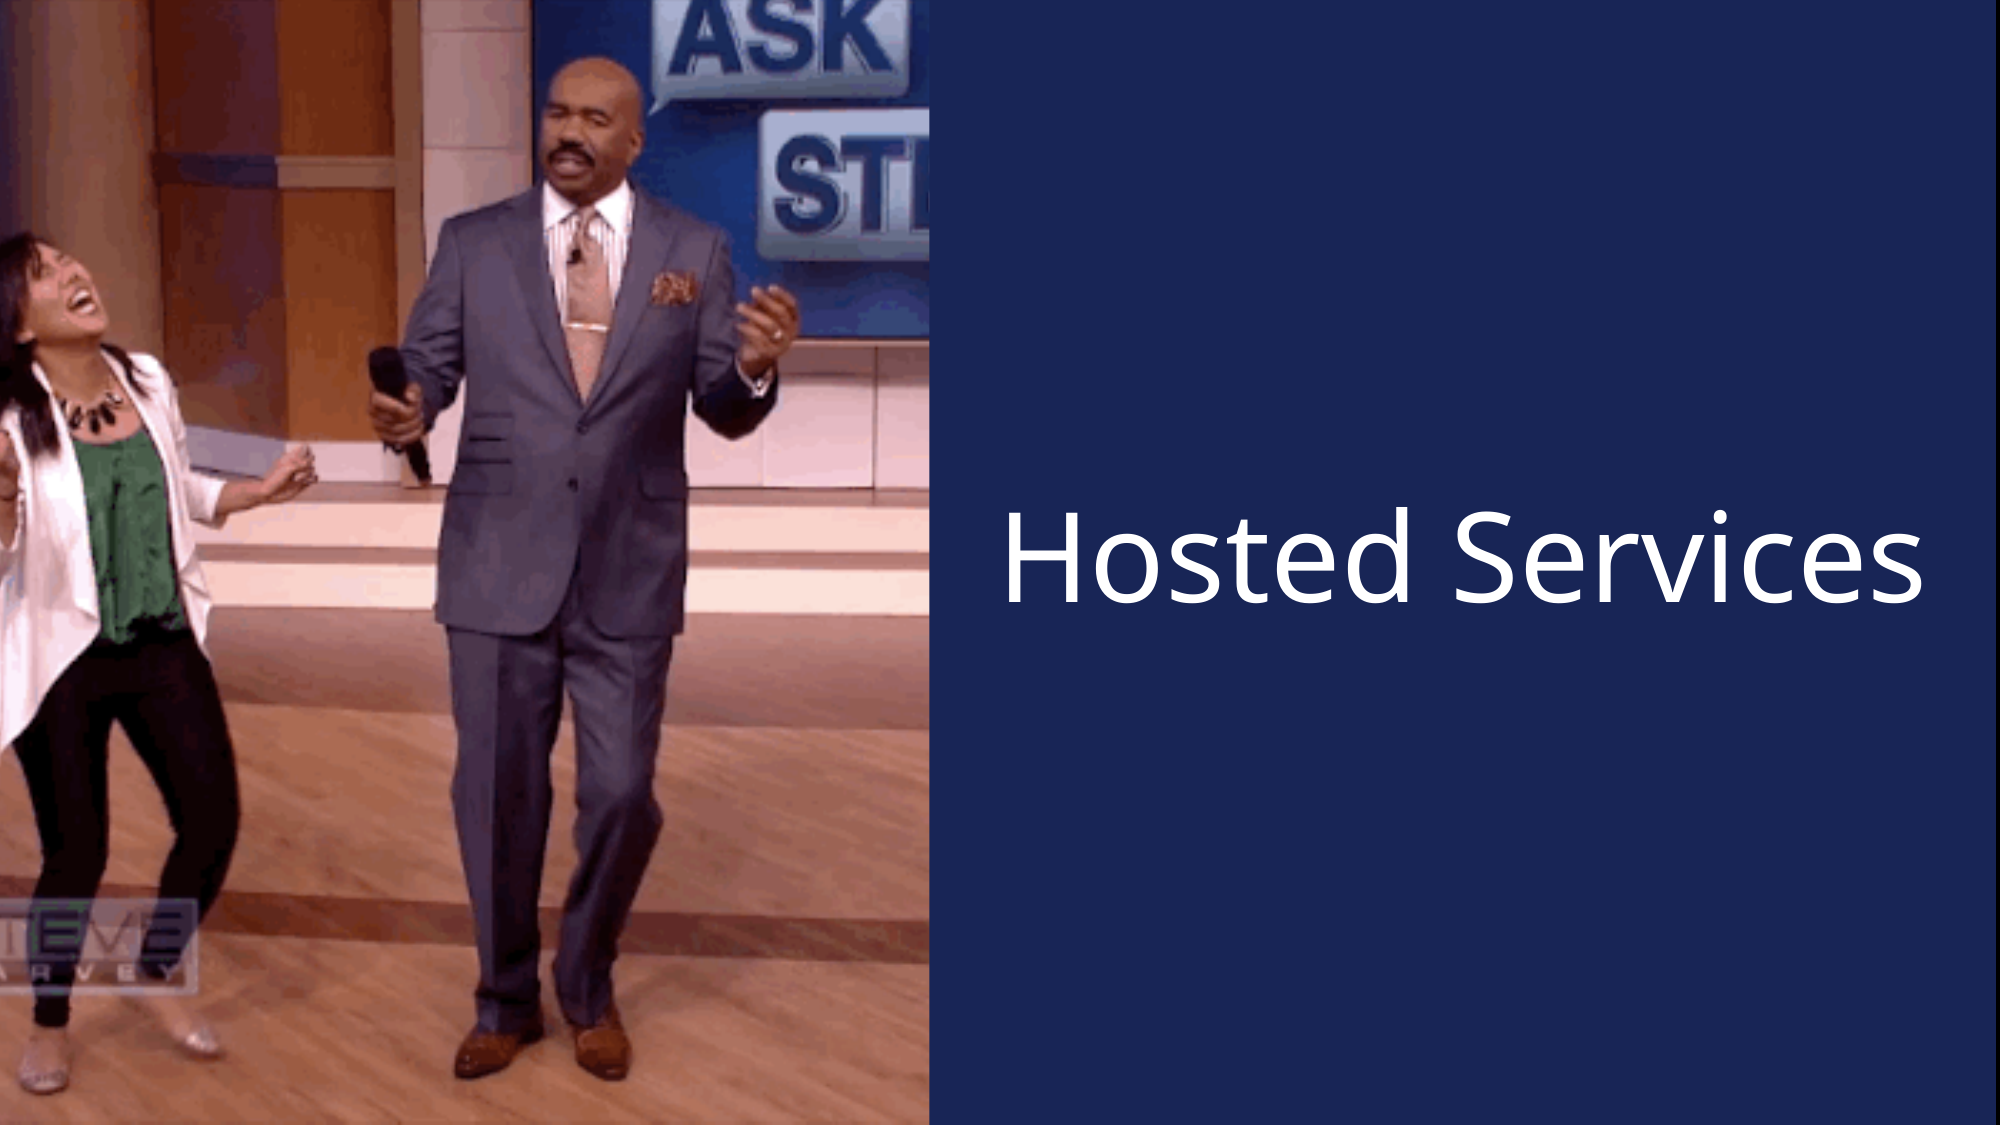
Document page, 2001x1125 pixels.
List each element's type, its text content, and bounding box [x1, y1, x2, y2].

title Hosted Services [1533, 0, 1996, 1125]
picture [0, 0, 1533, 1125]
